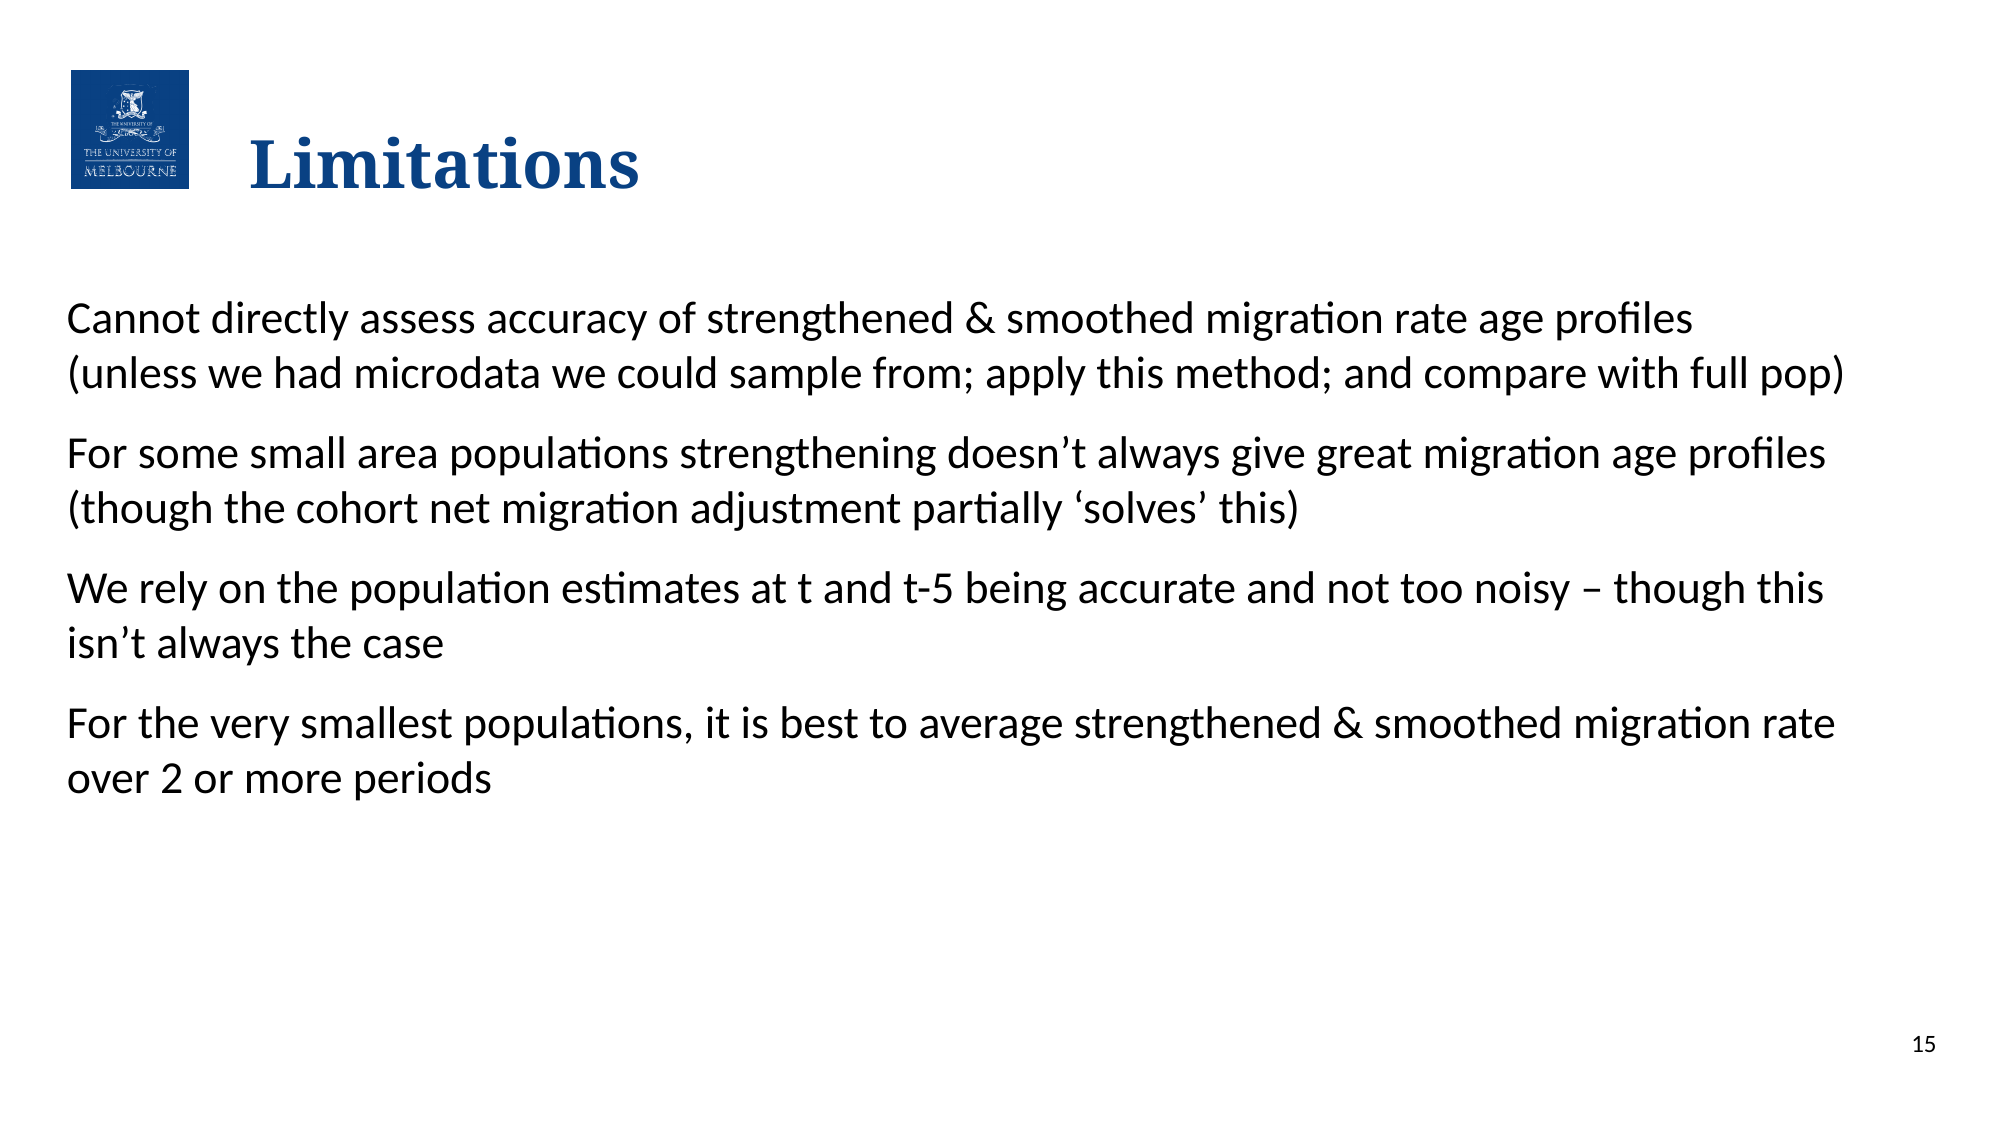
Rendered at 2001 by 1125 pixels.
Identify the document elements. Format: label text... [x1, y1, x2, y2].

picture [71, 70, 189, 189]
list Cannot directly assess accuracy of strengthened & smoothed migration rate age profiles (unless we had microdata we could sample from; apply this method; and compare with full pop) For some small area populations strengthening doesn’t always give great migration age profiles (though the cohort net migration adjustment partially ‘solves’ this) We rely on the population estimates at t and t-5 being accurate and not too noisy – though this isn’t always the case For the very smallest populations, it is best to average strengthened & smoothed migration rate over 2 or more periods [51, 280, 1924, 970]
slide_number 15 [1797, 1012, 1937, 1073]
title Limitations [234, 64, 1924, 211]
